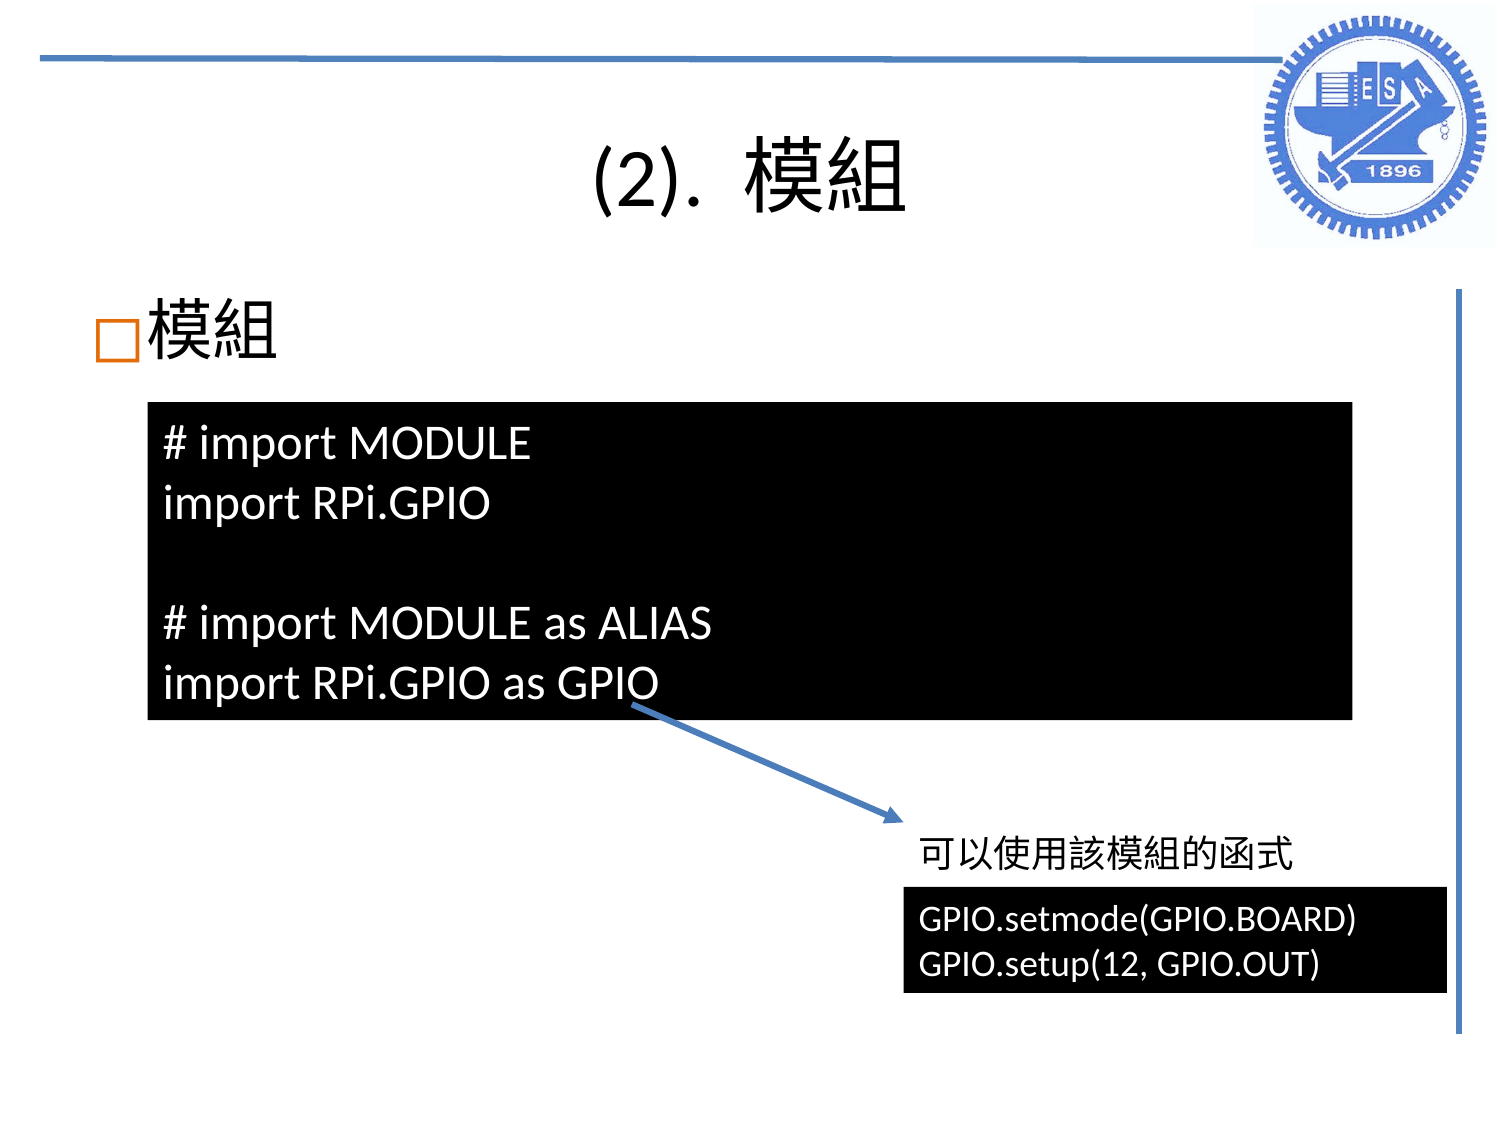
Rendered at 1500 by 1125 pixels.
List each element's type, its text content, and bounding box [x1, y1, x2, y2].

text_box # import MODULE import RPi.GPIO # import MODULE as ALIAS import RPi.GPIO as GPIO [147, 402, 1353, 721]
list 模組 [75, 280, 1425, 1024]
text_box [631, 703, 904, 823]
picture [1253, 3, 1497, 247]
text_box GPIO.setmode(GPIO.BOARD) GPIO.setup(12, GPIO.OUT) [903, 886, 1447, 993]
title (2). 模組 [75, 79, 1425, 268]
text_box 可以使用該模組的函式 [903, 822, 1313, 883]
